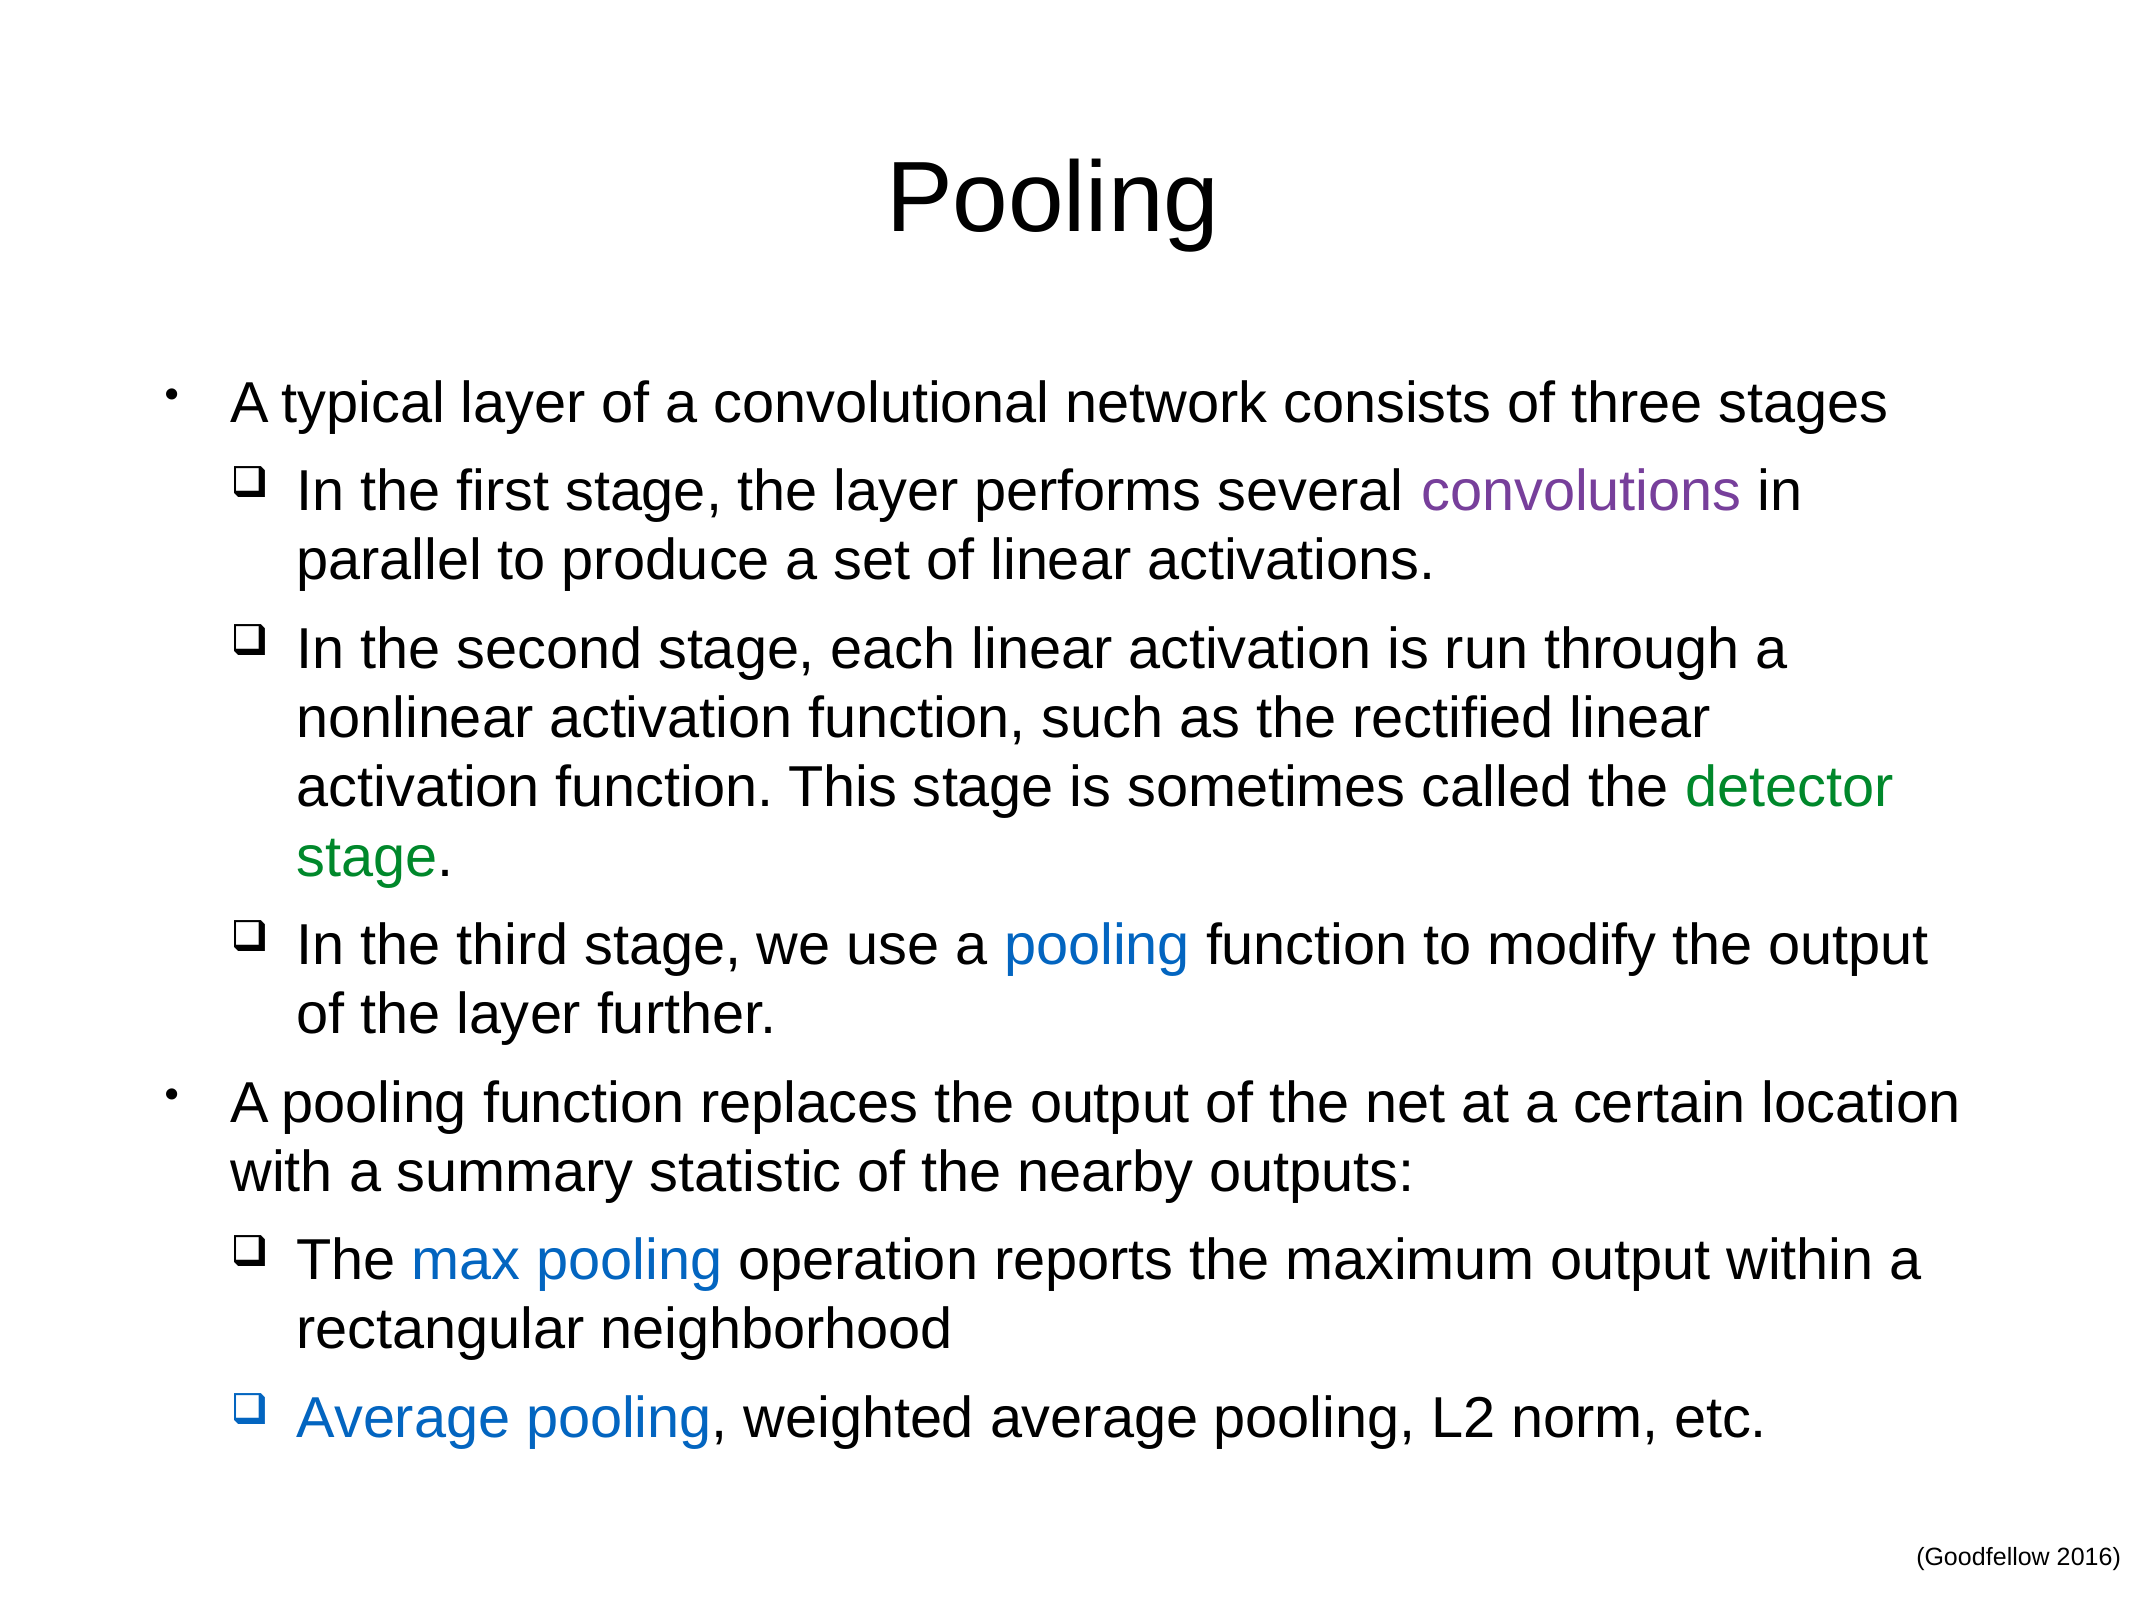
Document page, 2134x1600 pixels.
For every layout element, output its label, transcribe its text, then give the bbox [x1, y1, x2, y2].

list A typical layer of a convolutional network consists of three stages In the first stage, the layer performs several convolutions in parallel to produce a set of linear activations. In the second stage, each linear activation is run through a nonlinear activation function, such as the rectified linear activation function. This stage is sometimes called the detector stage. In the third stage, we use a pooling function to modify the output of the layer further. A pooling function replaces the output of the net at a certain location with a summary statistic of the nearby outputs: The max pooling operation reports the maximum output within a rectangular neighborhood Average pooling, weighted average pooling, L2 norm, etc. [155, 355, 1978, 1459]
title Pooling [155, 72, 1978, 311]
